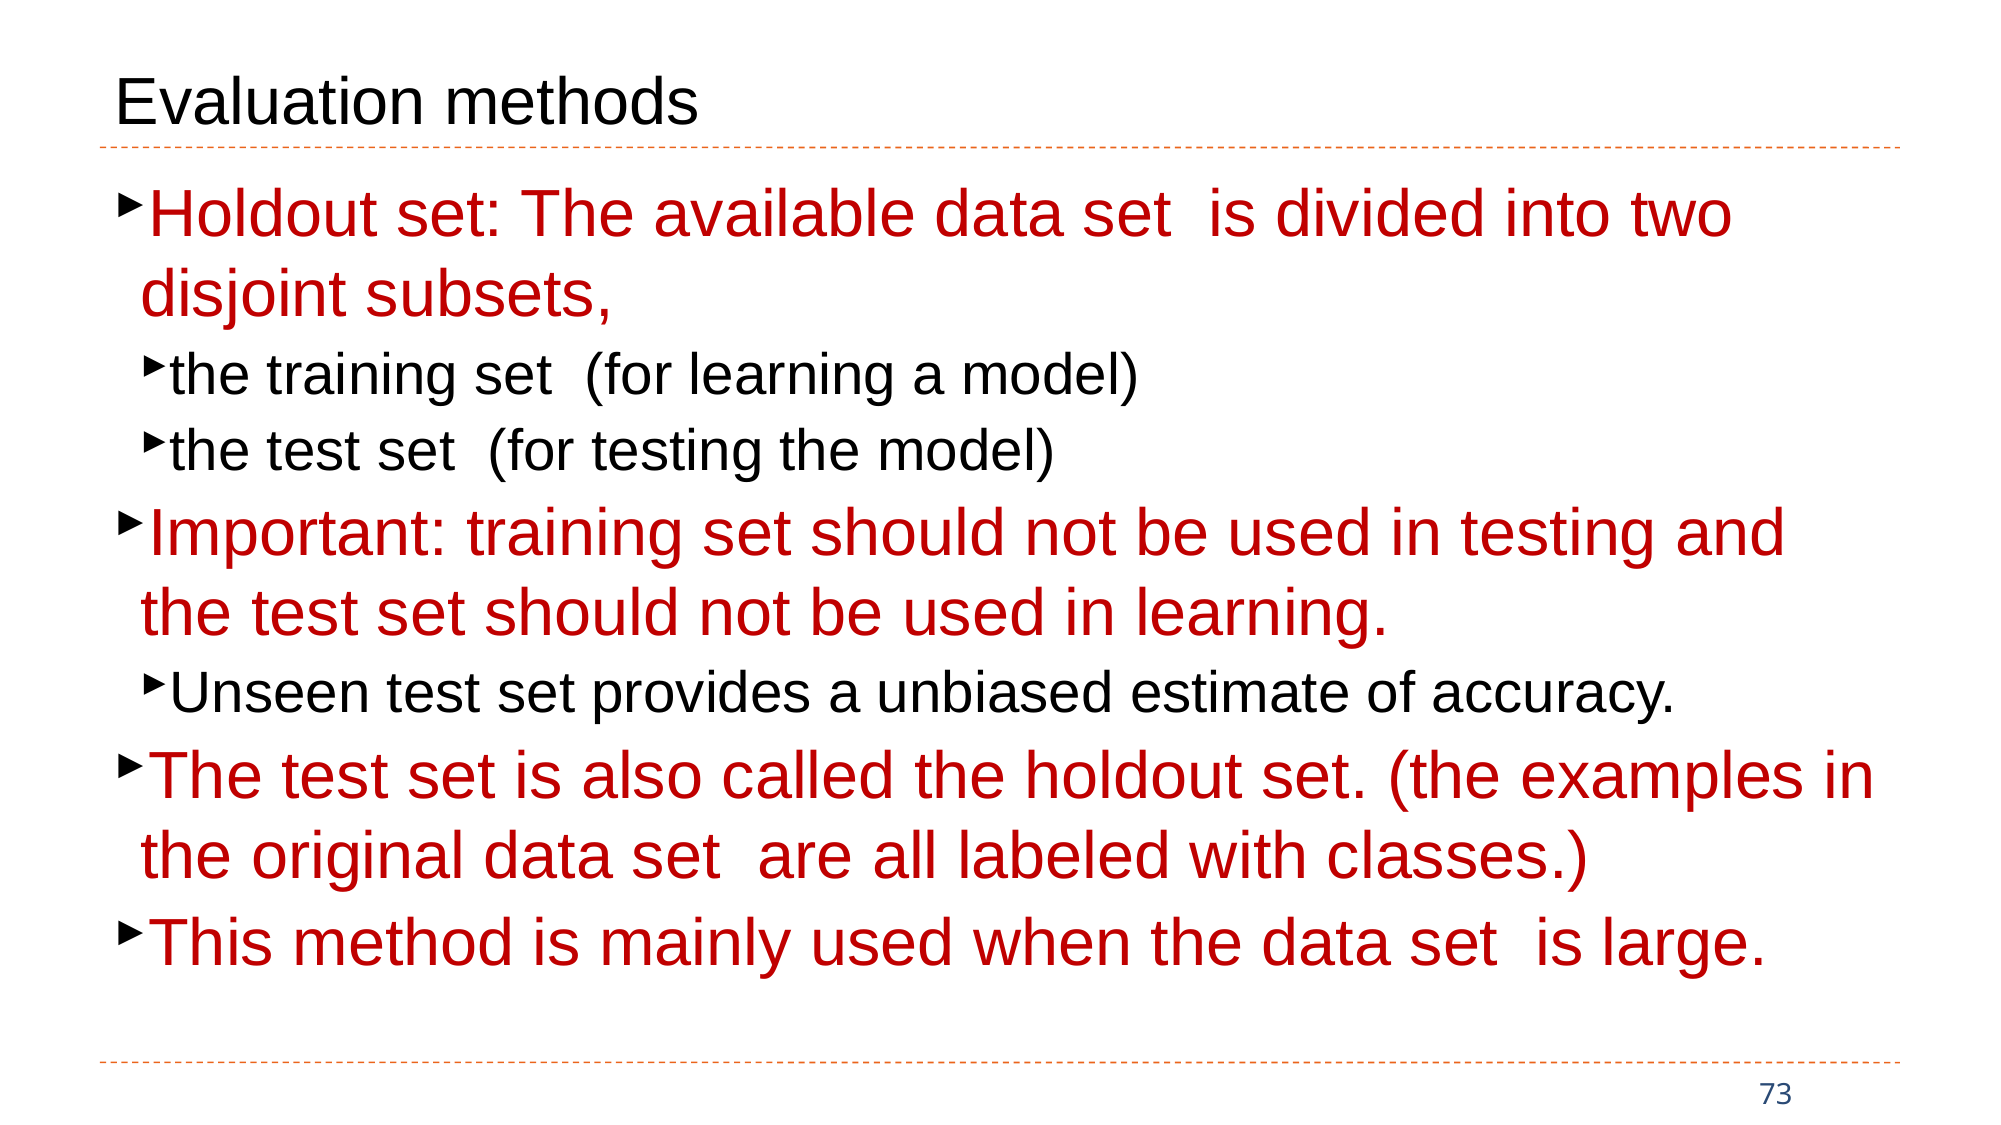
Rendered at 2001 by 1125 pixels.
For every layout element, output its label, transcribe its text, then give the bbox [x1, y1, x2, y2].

title Evaluation methods [99, 24, 1900, 146]
